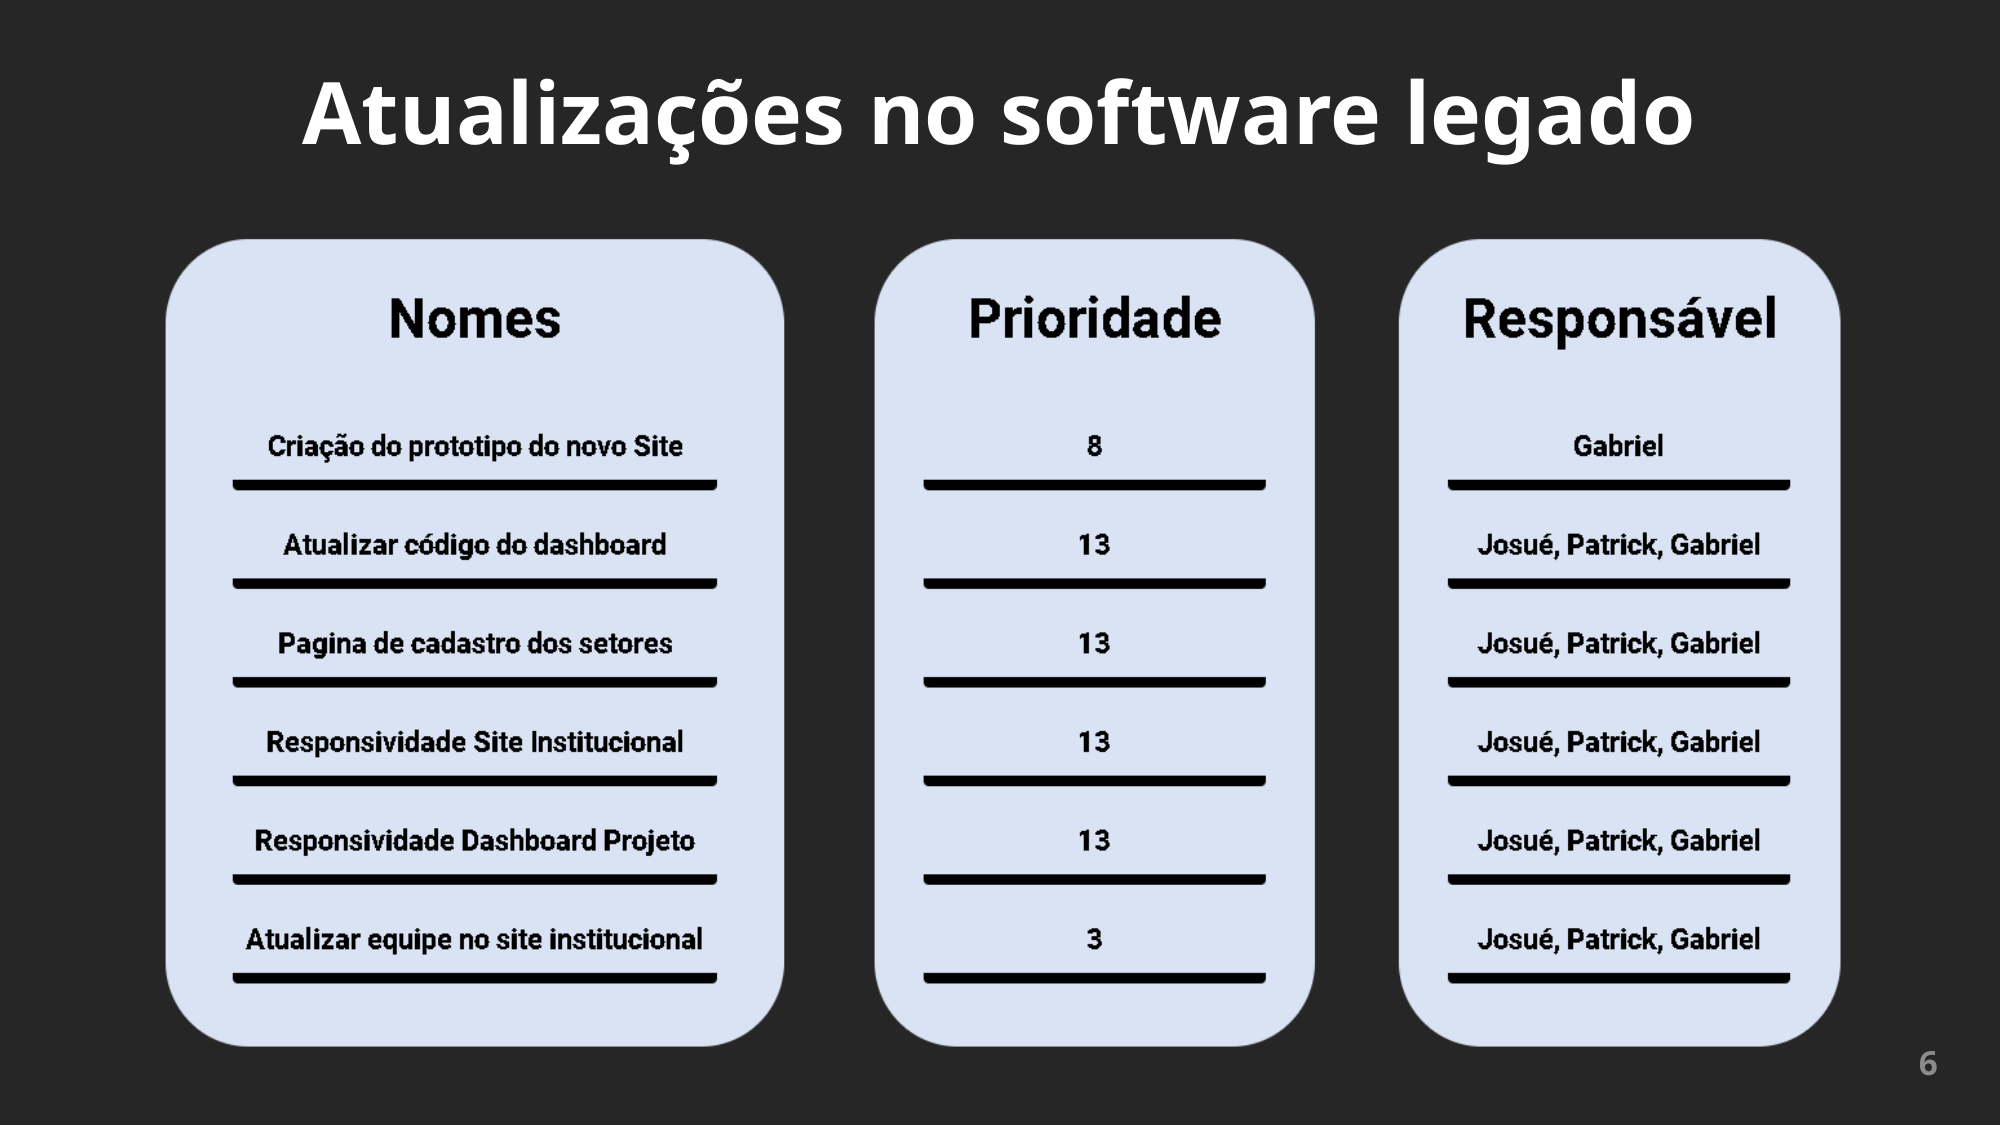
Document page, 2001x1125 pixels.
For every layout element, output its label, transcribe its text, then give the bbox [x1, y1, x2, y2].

title Atualizações no software legado [282, 50, 1718, 138]
slide_number 6 [1882, 1035, 1953, 1096]
picture [118, 138, 1882, 1125]
